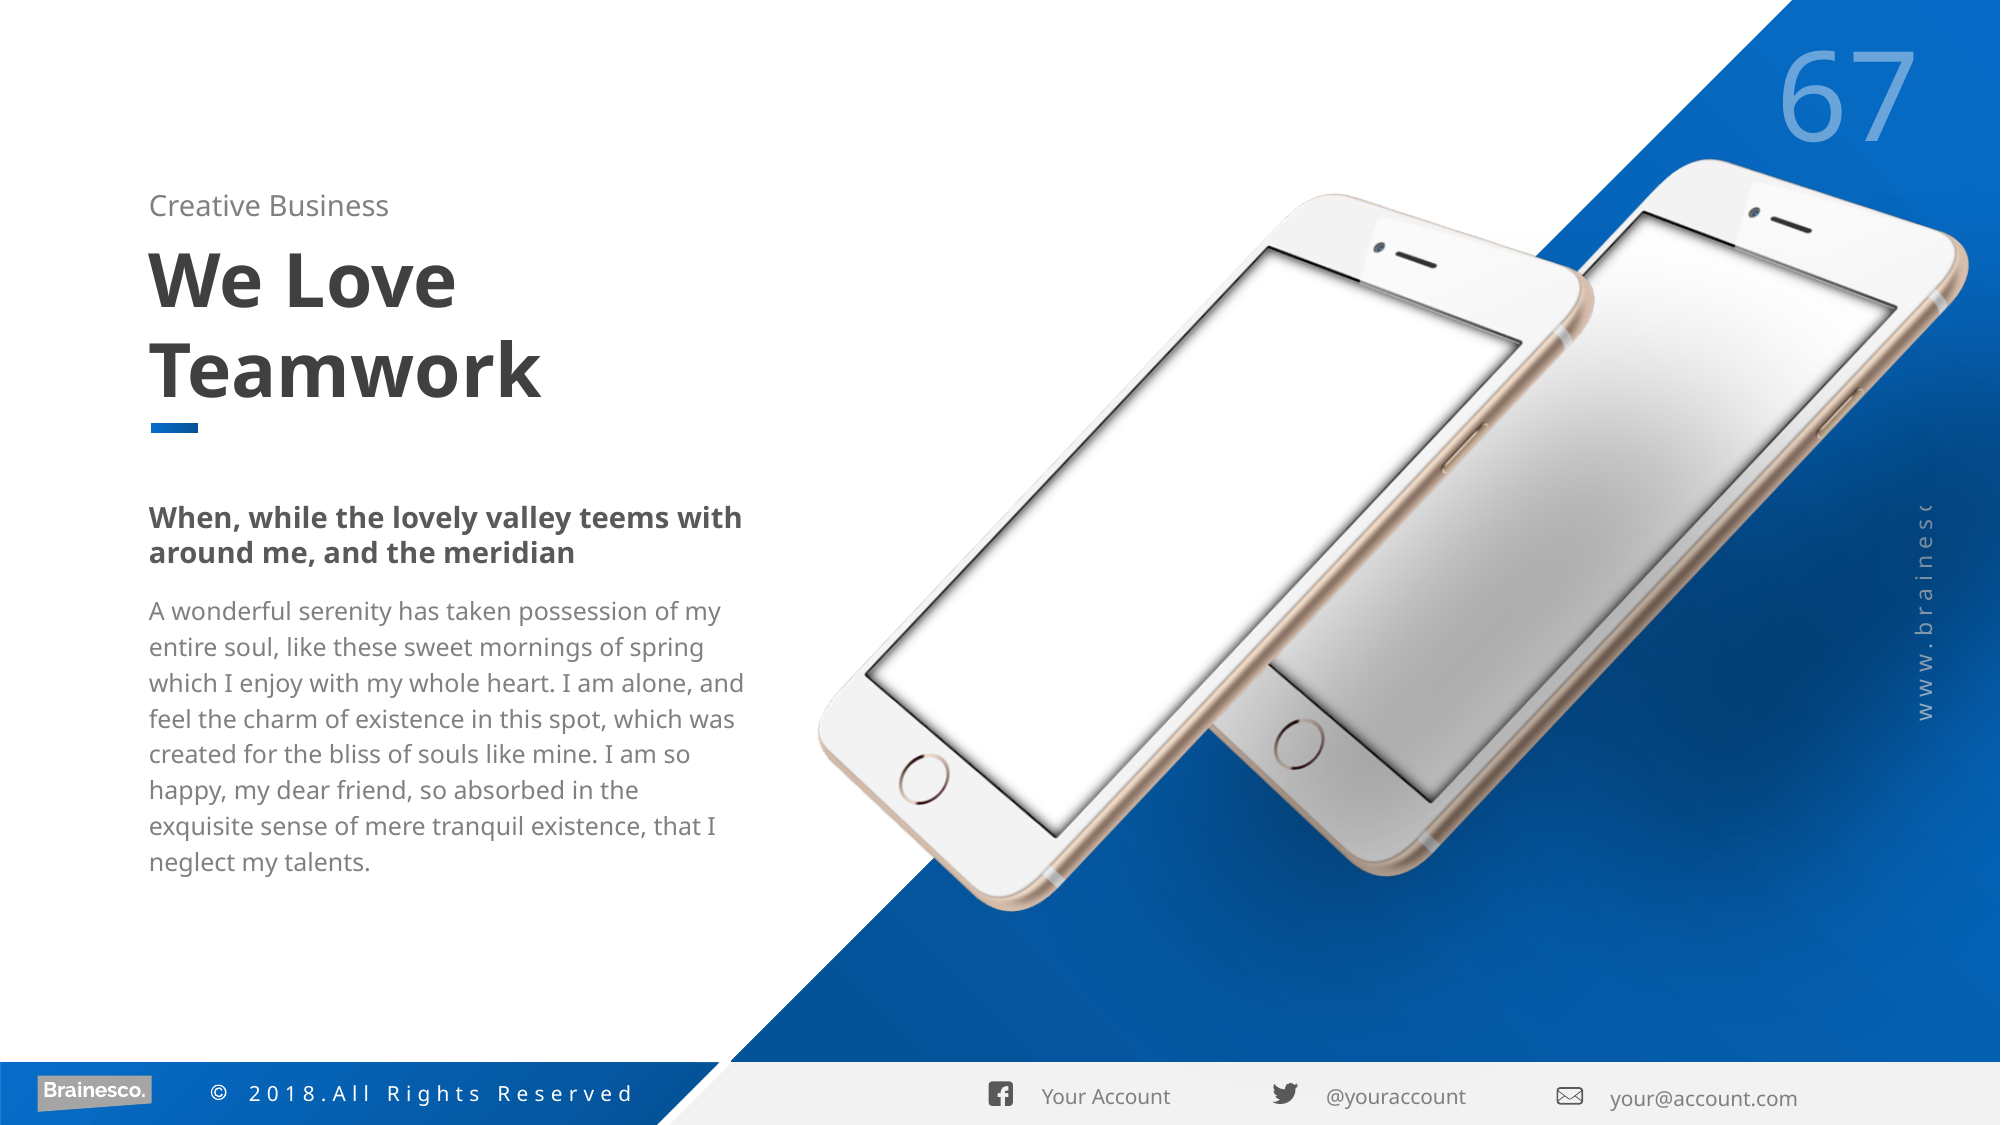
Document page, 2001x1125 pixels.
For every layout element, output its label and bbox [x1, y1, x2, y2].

picture [822, 0, 2000, 1066]
text_box [134, 179, 835, 434]
text_box [134, 491, 822, 852]
